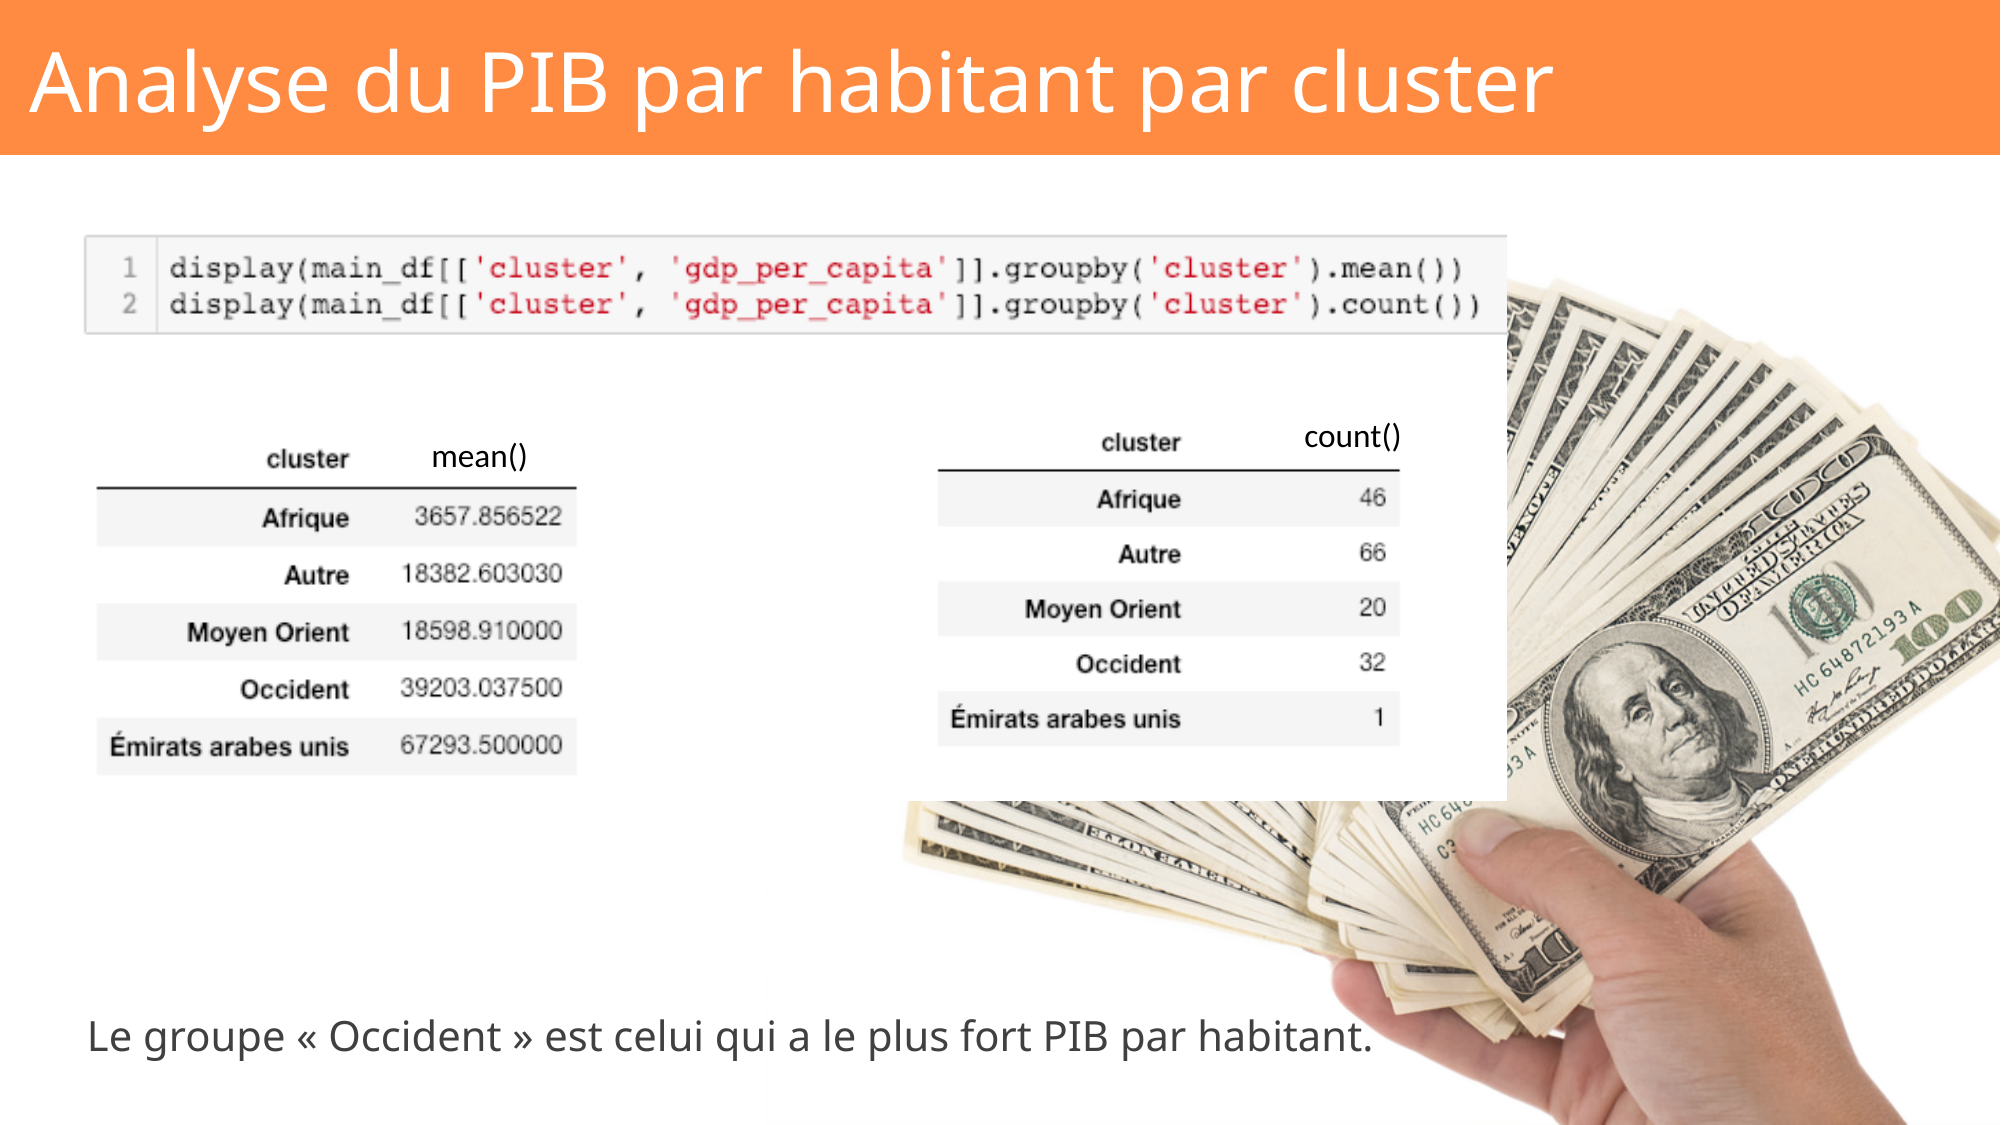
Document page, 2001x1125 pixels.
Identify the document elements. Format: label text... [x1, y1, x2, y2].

picture [72, 208, 2000, 1125]
text_box Analyse du PIB par habitant par cluster [0, 0, 2000, 137]
text_box [0, 137, 2000, 156]
text_box Le groupe « Occident » est celui qui a le plus fort PIB par habitant. [72, 1002, 764, 1068]
